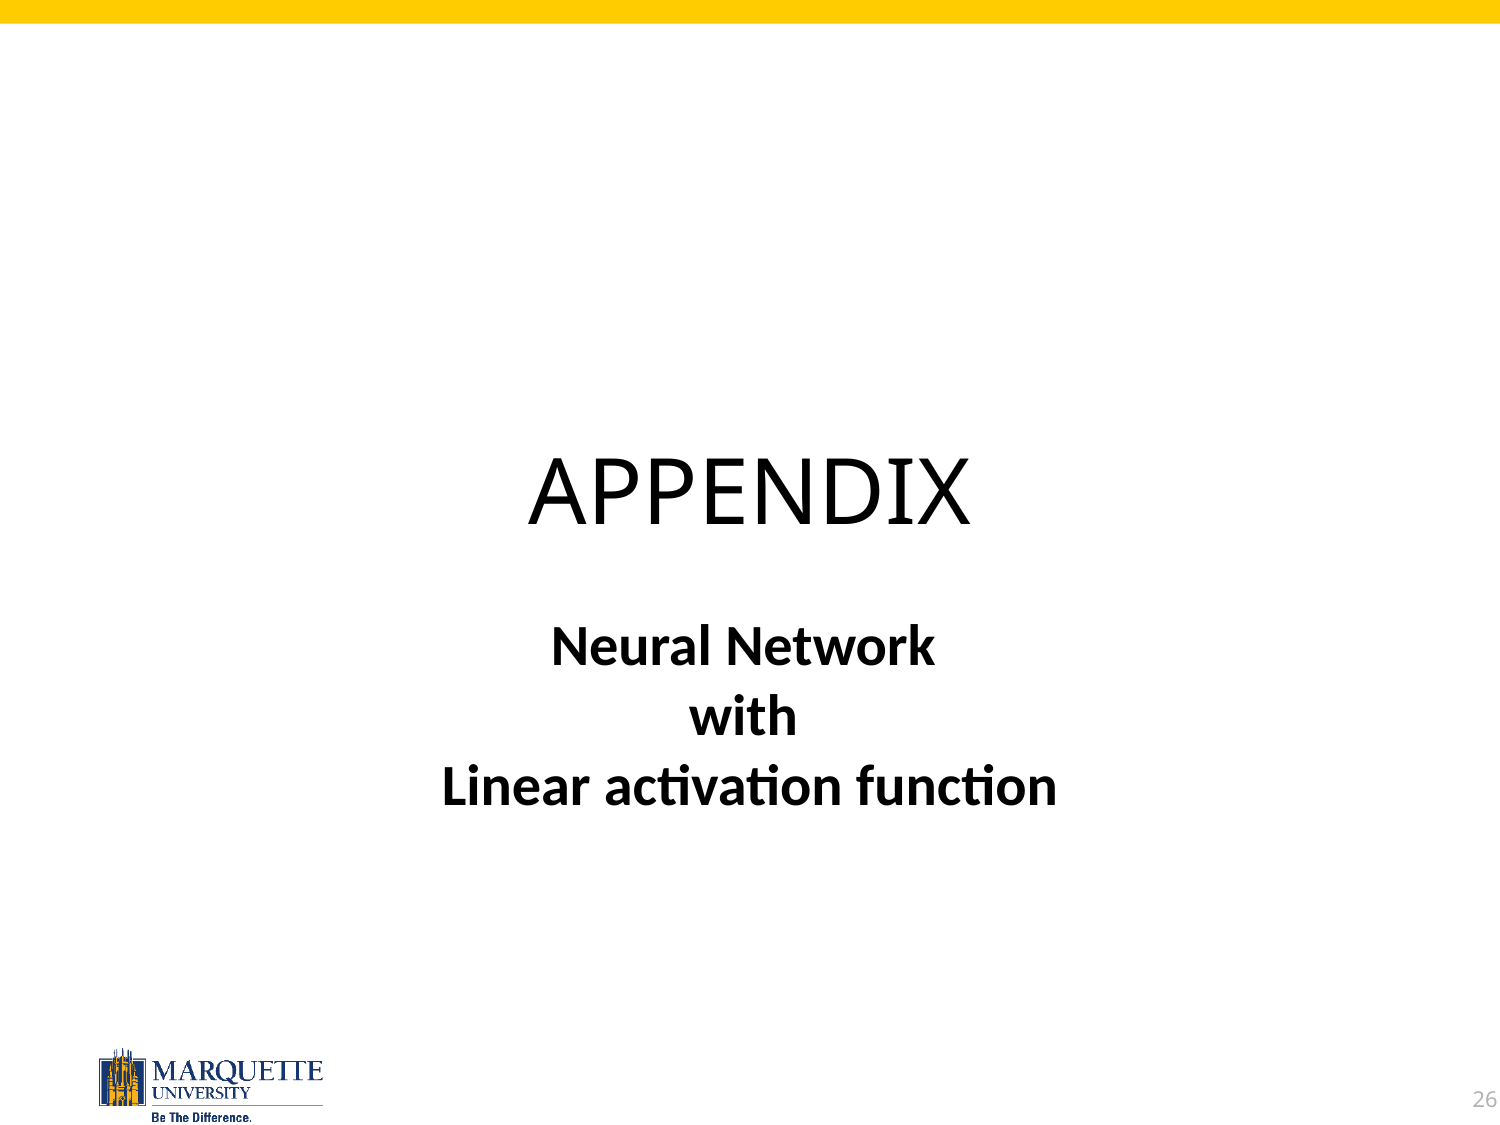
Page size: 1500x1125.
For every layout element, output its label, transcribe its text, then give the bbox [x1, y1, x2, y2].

list Neural Network with Linear activation function [112, 599, 1388, 846]
title Appendix [112, 376, 1388, 599]
slide_number 26 [1175, 1078, 1500, 1125]
picture [99, 1047, 323, 1122]
